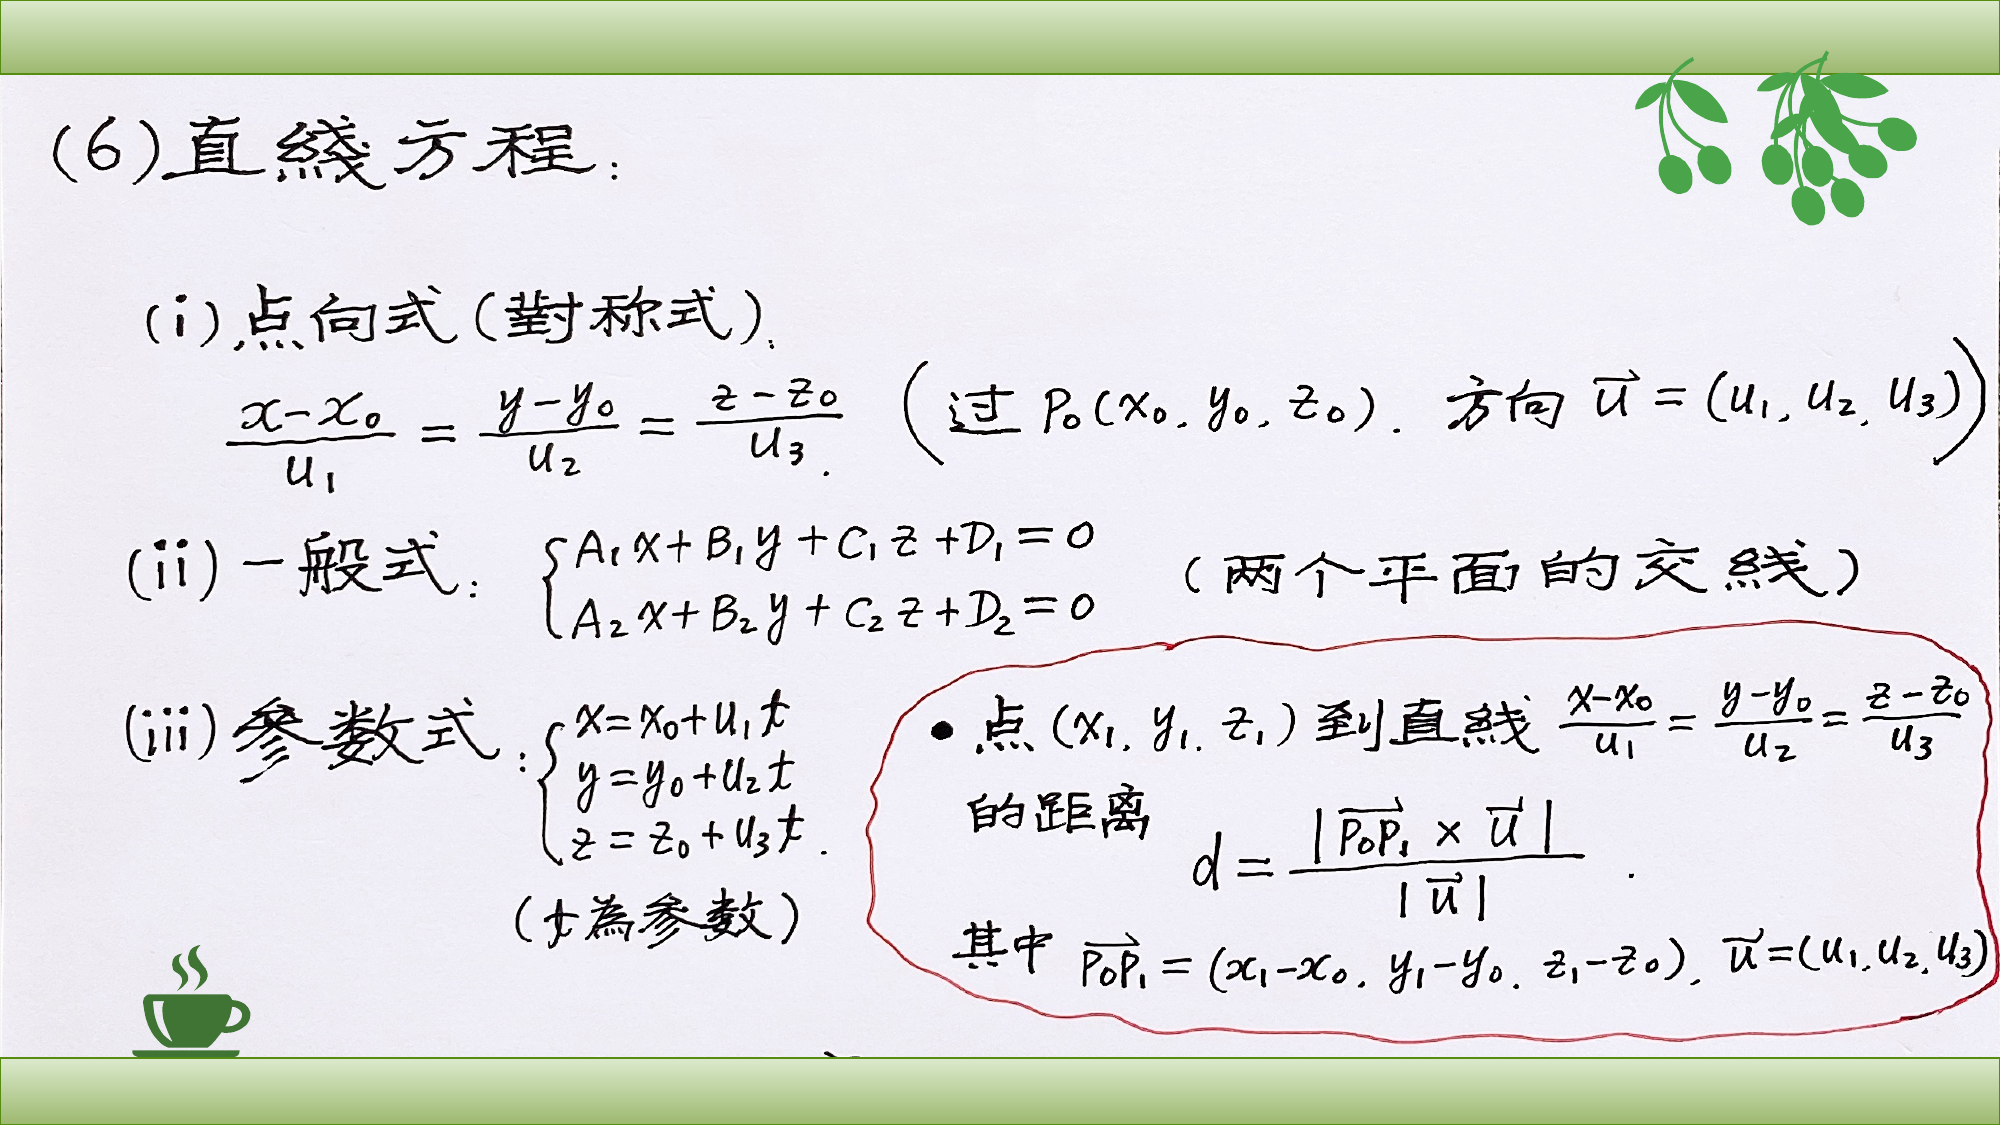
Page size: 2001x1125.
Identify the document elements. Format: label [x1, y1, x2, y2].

text_box [1756, 56, 1919, 224]
text_box [0, 1057, 2000, 1125]
text_box [1673, 57, 1695, 72]
text_box [0, 0, 2000, 75]
picture [1, 72, 2000, 1057]
